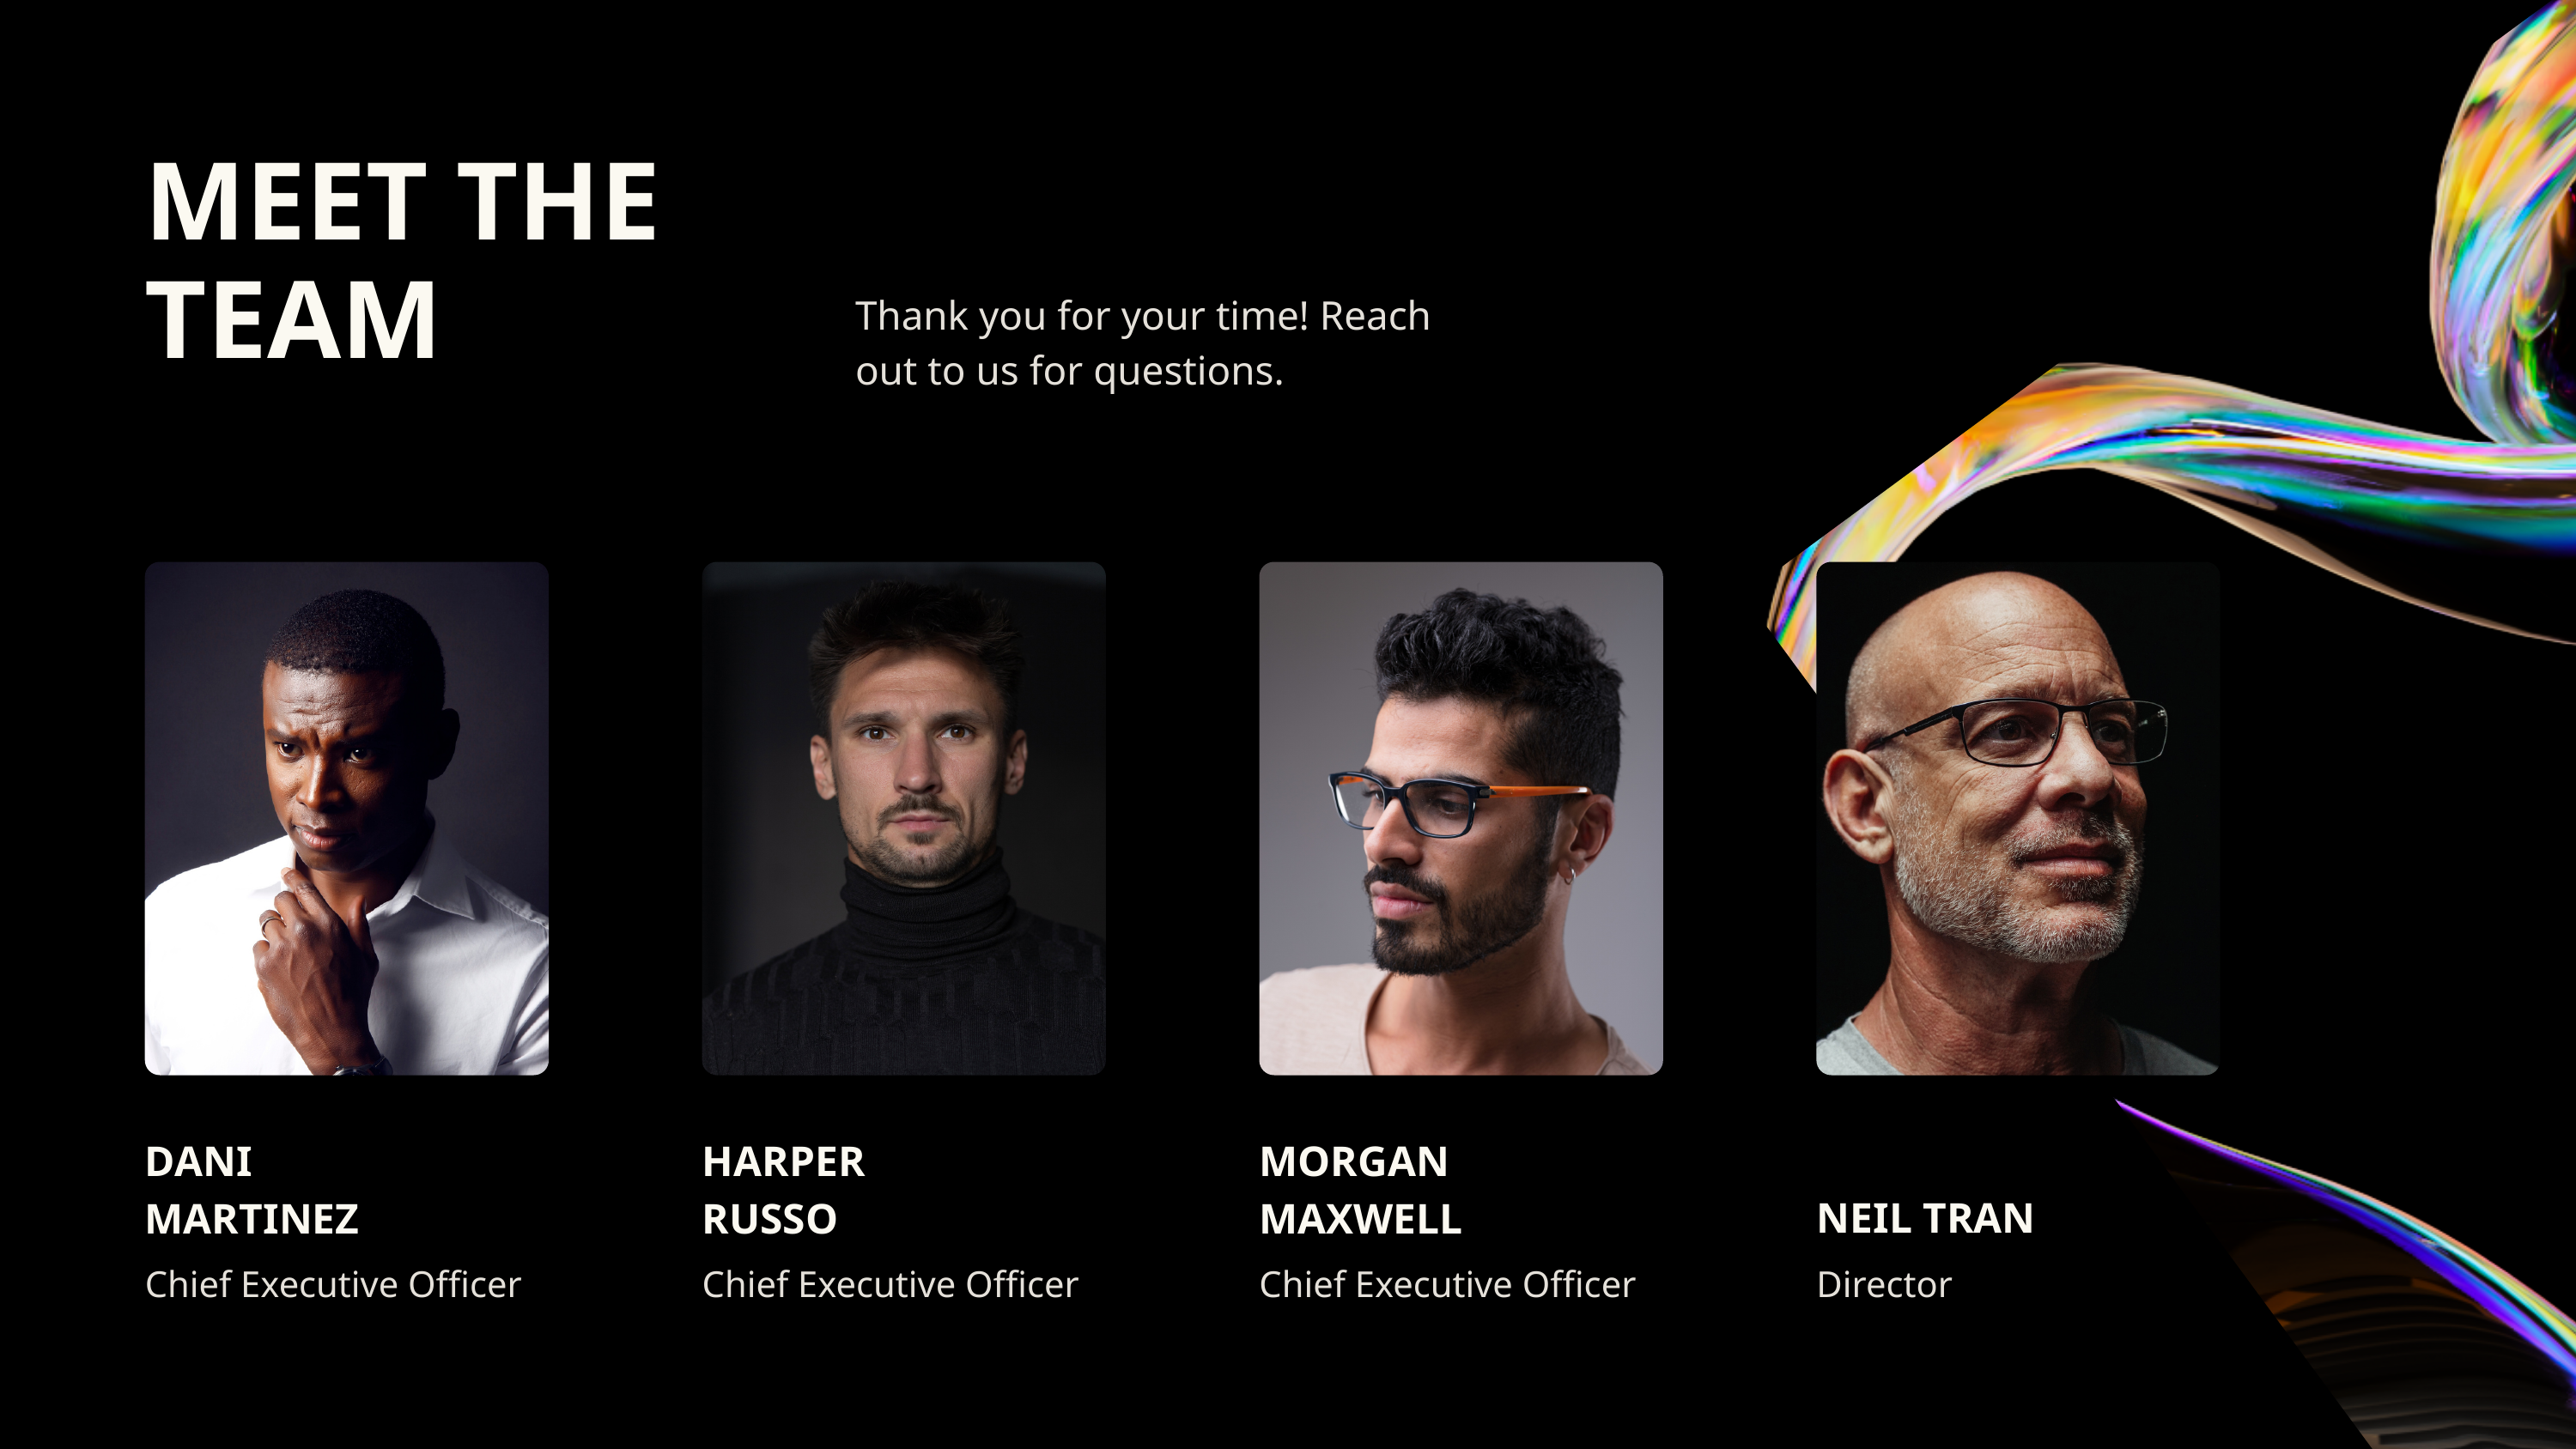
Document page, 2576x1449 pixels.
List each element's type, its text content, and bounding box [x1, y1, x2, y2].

text_box Thank you for your time! Reach out to us for questions. [855, 282, 1435, 393]
text_box Director [1816, 1254, 2221, 1305]
text_box Chief Executive Officer [702, 1254, 1106, 1305]
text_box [1816, 561, 2221, 1076]
text_box [1743, 0, 2576, 1449]
text_box DANI MARTINEZ [144, 1127, 460, 1243]
text_box HARPER RUSSO [702, 1127, 969, 1243]
text_box Chief Executive Officer [1259, 1254, 1663, 1305]
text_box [702, 561, 1107, 1076]
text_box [144, 561, 550, 1076]
text_box MEET THE TEAM [144, 143, 775, 380]
text_box Chief Executive Officer [144, 1254, 549, 1305]
text_box MORGAN MAXWELL [1259, 1127, 1575, 1243]
text_box NEIL TRAN [1816, 1183, 2132, 1241]
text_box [1259, 561, 1664, 1076]
